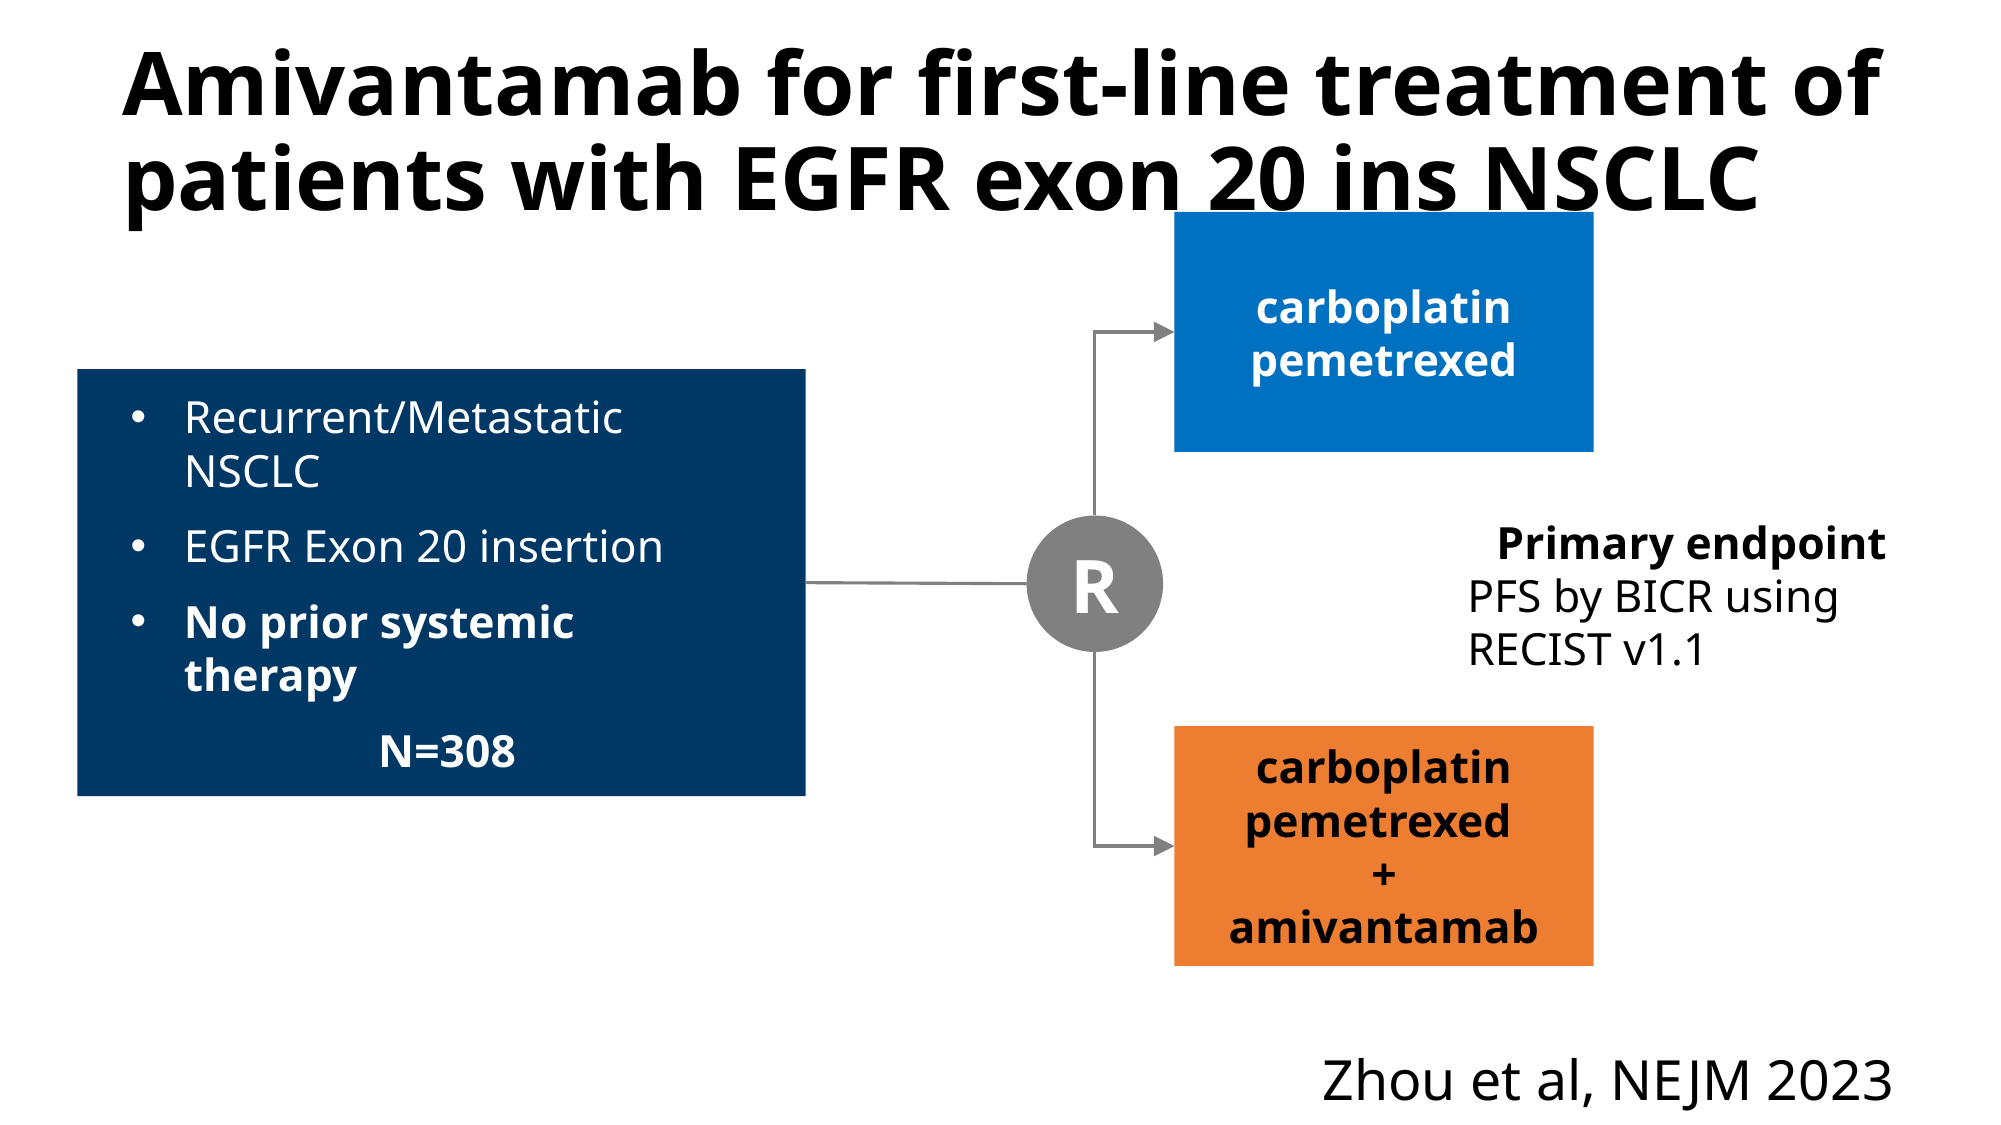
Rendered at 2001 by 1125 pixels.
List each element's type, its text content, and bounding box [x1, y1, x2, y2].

text_box R [1025, 513, 1165, 654]
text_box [1042, 383, 1227, 465]
text_box Primary endpoint PFS by BICR using RECIST v1.1 [1424, 445, 1960, 744]
text_box carboplatin pemetrexed [1173, 210, 1595, 453]
text_box Recurrent/Metastatic NSCLC EGFR Exon 20 insertion No prior systemic therapy N=308 [76, 368, 807, 798]
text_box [1037, 708, 1233, 790]
text_box Zhou et al, NEJM 2023 [1307, 1037, 1910, 1119]
text_box carboplatin pemetrexed + amivantamab [1173, 724, 1595, 968]
title Amivantamab for first-line treatment of patients with EGFR exon 20 ins NSCLC [107, 25, 1959, 244]
